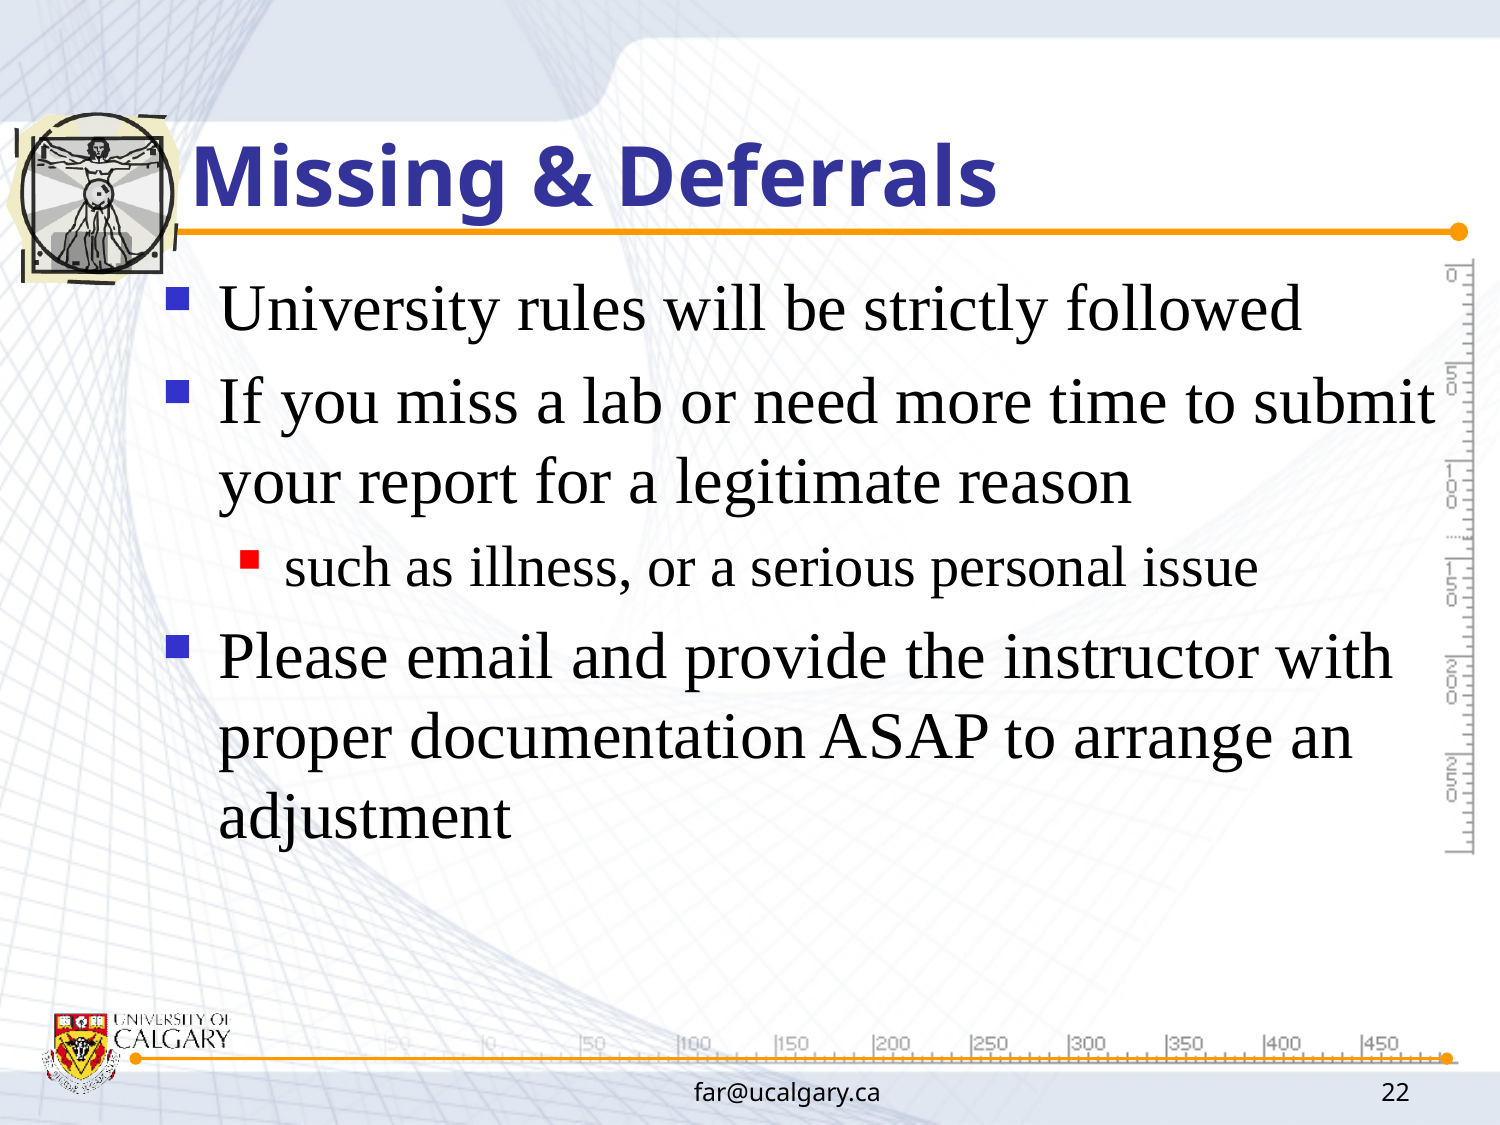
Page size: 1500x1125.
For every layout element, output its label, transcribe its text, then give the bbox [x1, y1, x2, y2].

footer far@ucalgary.ca [549, 1051, 1026, 1118]
list University rules will be strictly followed If you miss a lab or need more time to submit your report for a legitimate reason such as illness, or a serious personal issue Please email and provide the instructor with proper documentation ASAP to arrange an adjustment [147, 255, 1461, 1000]
slide_number 22 [1112, 1051, 1426, 1118]
title Missing & Deferrals [174, 42, 1468, 231]
picture [0, 0, 1500, 1125]
